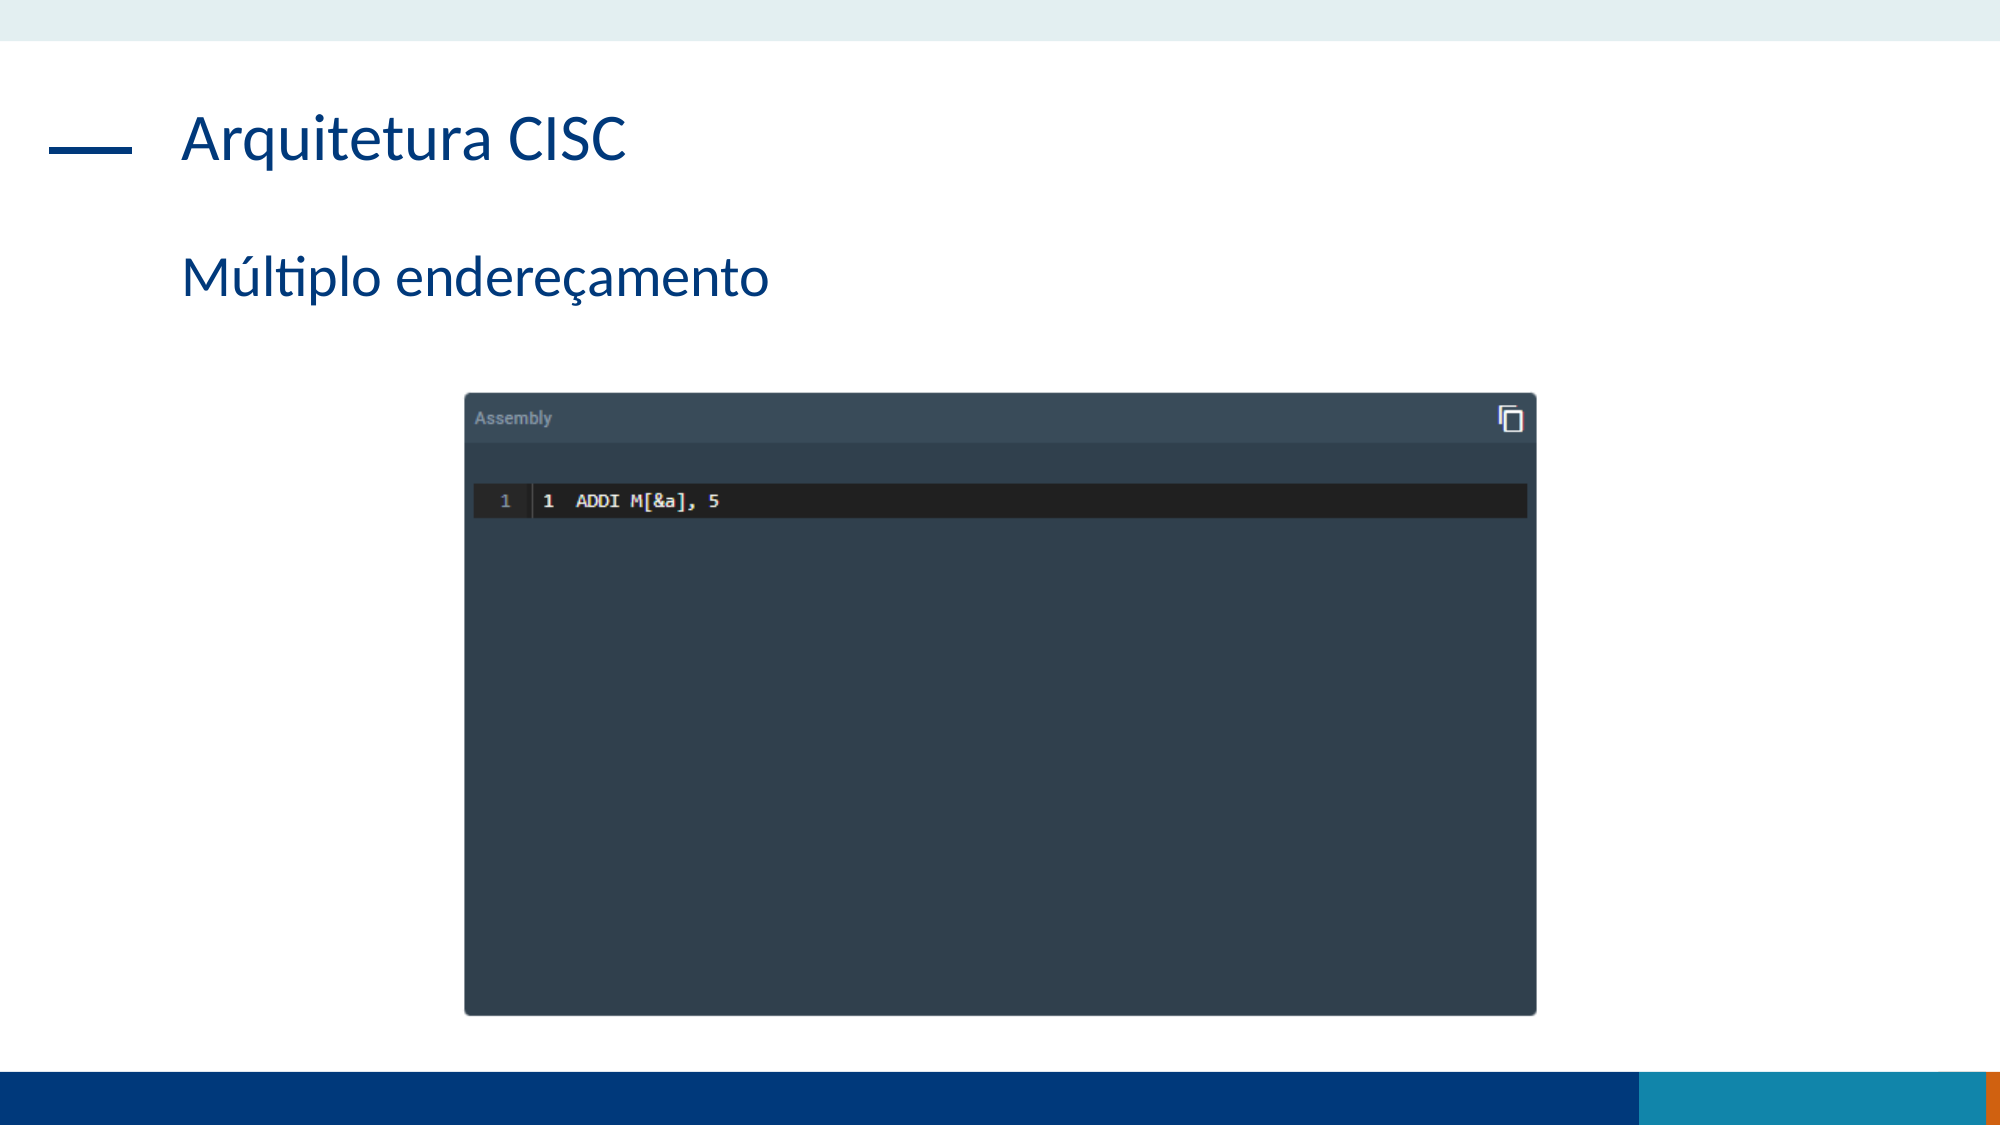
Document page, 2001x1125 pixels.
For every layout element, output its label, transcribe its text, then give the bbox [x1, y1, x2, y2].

list Múltiplo endereçamento [167, 238, 1833, 380]
picture [449, 379, 1551, 1024]
list Arquitetura CISC [167, 95, 1833, 237]
